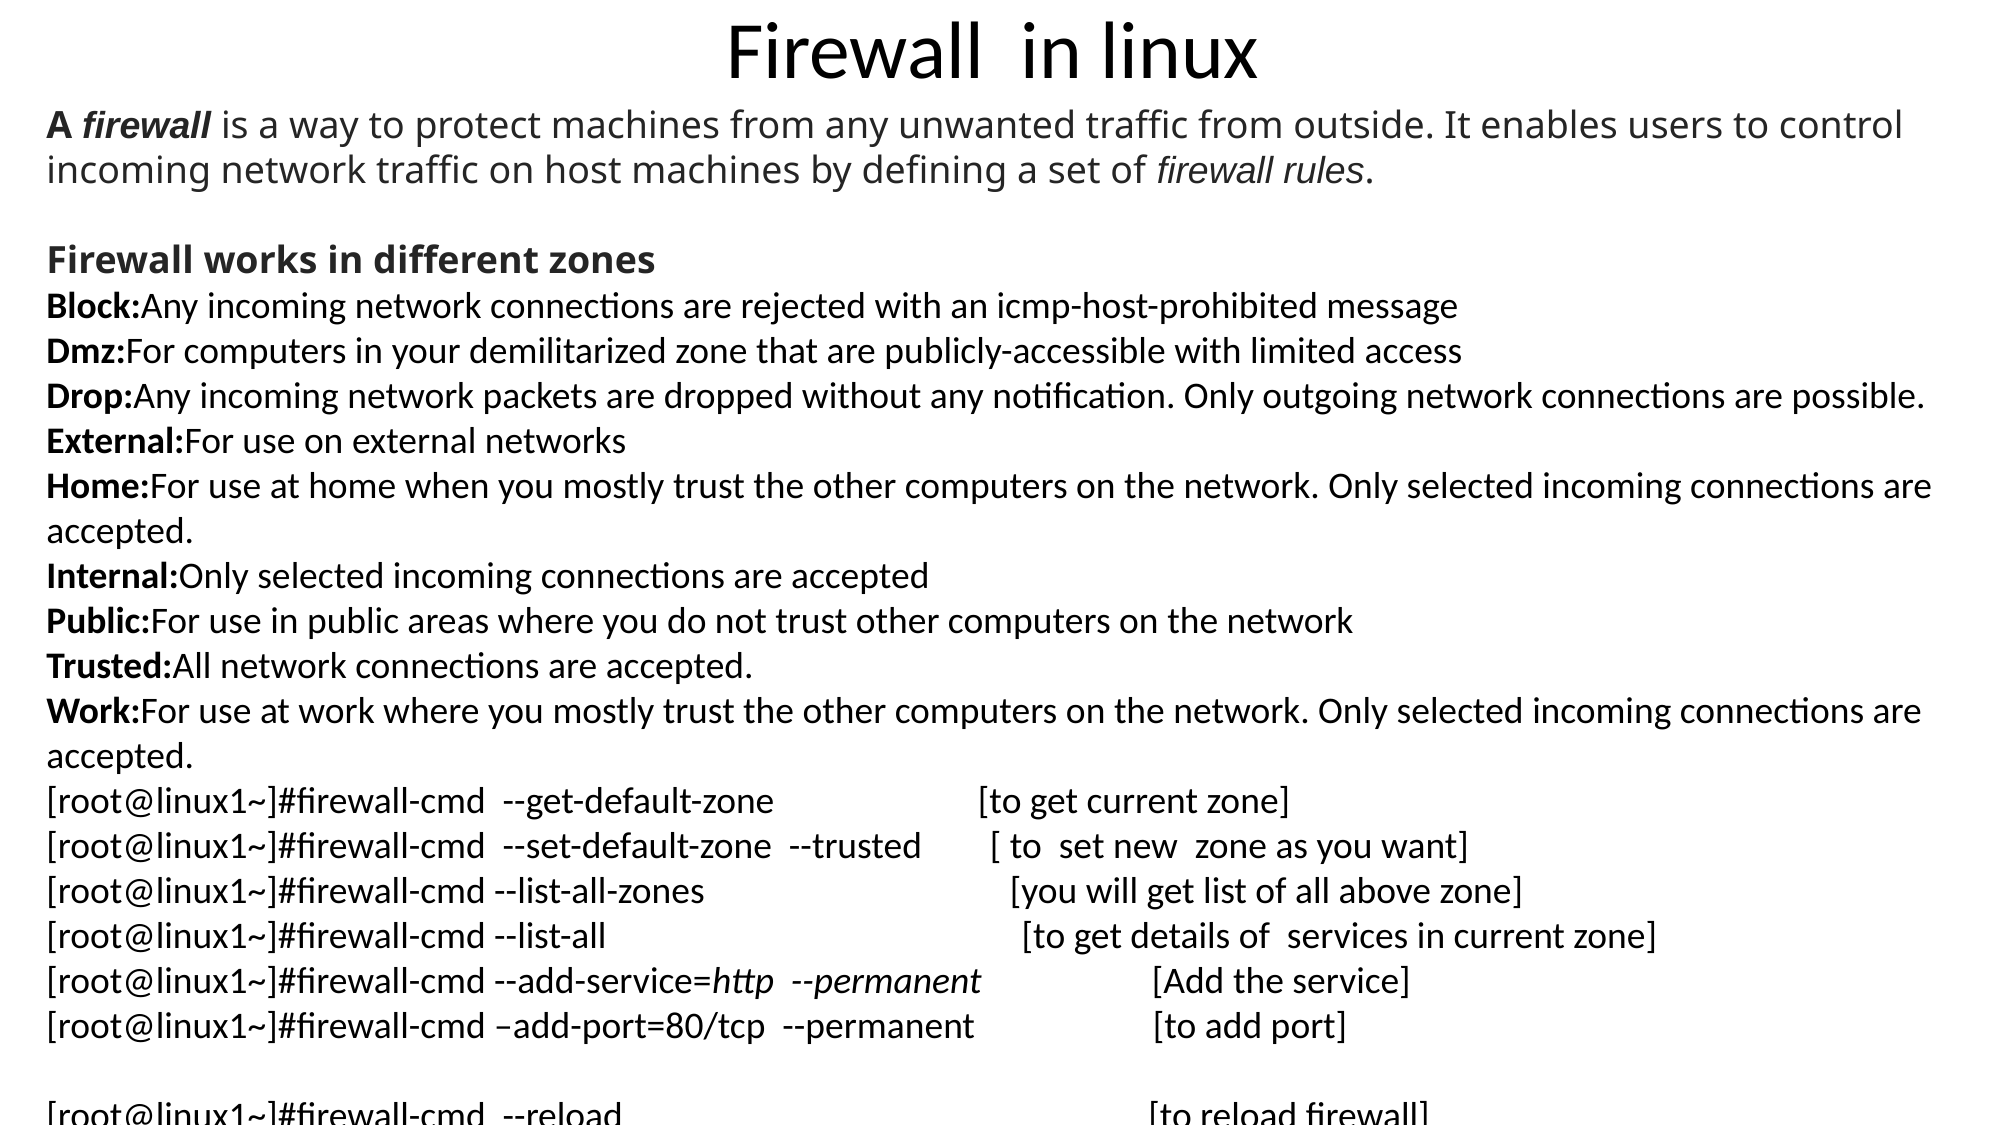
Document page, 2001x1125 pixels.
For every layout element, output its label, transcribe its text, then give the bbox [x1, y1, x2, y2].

text_box A firewall is a way to protect machines from any unwanted traffic from outside. It enables users to control incoming network traffic on host machines by defining a set of firewall rules. Firewall works in different zones Block:Any incoming network connections are rejected with an icmp-host-prohibited message Dmz:For computers in your demilitarized zone that are publicly-accessible with limited access Drop:Any incoming network packets are dropped without any notification. Only outgoing network connections are possible. External:For use on external networks Home:For use at home when you mostly trust the other computers on the network. Only selected incoming connections are accepted. Internal:Only selected incoming connections are accepted Public:For use in public areas where you do not trust other computers on the network Trusted:All network connections are accepted. Work:For use at work where you mostly trust the other computers on the network. Only selected incoming connections are accepted. [root@linux1~]#firewall-cmd --get-default-zone [to get current zone] [root@linux1~]#firewall-cmd --set-default-zone --trusted [ to set new zone as you want] [root@linux1~]#firewall-cmd --list-all-zones [you will get list of all above zone] [root@linux1~]#firewall-cmd --list-all [to get details of services in current zone] [root@linux1~]#firewall-cmd --add-service=http --permanent [Add the service] [root@linux1~]#firewall-cmd –add-port=80/tcp --permanent [to add port] [root@linux1~]#firewall-cmd --reload [to reload firewall] [31, 93, 1969, 1125]
title Firewall in linux [137, 0, 1863, 93]
